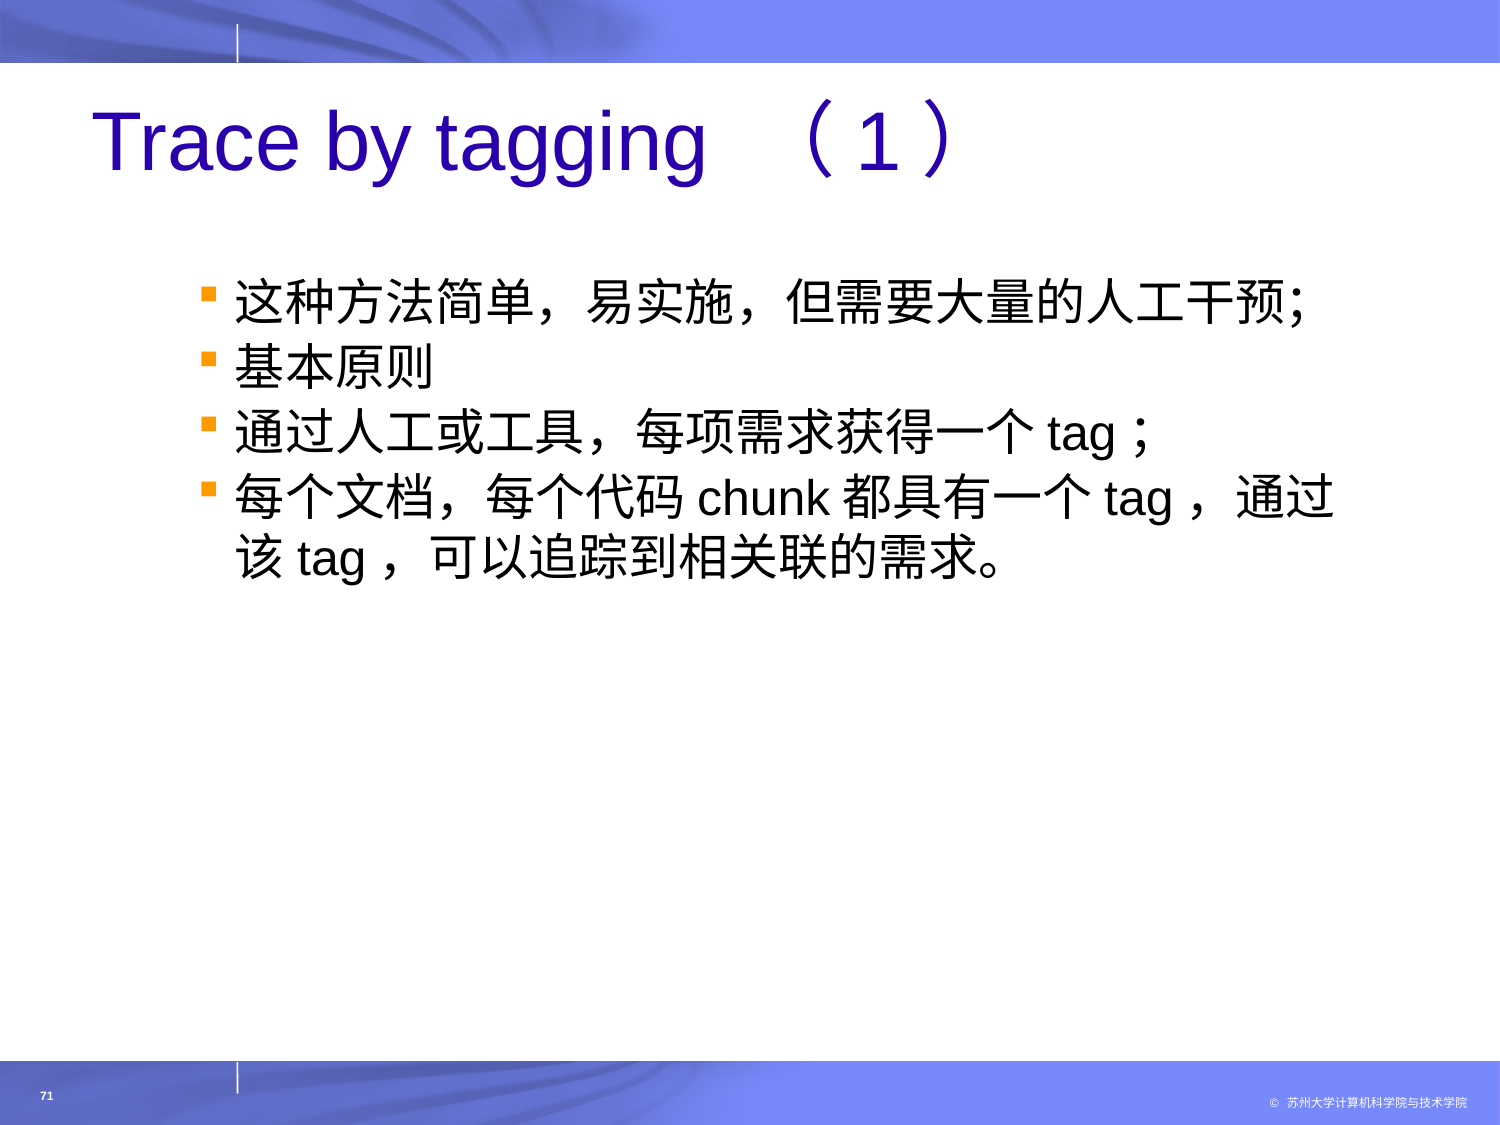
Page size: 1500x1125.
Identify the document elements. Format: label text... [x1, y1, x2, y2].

picture [0, 0, 1500, 63]
title Trace by tagging （1） [76, 91, 1430, 210]
picture [0, 1061, 1500, 1125]
list 这种方法简单，易实施，但需要大量的人工干预； 基本原则 通过人工或工具，每项需求获得一个tag； 每个文档，每个代码chunk都具有一个tag，通过该tag，可以追踪到相关联的需求。 [182, 263, 1388, 904]
slide_number 71 [25, 1066, 191, 1120]
